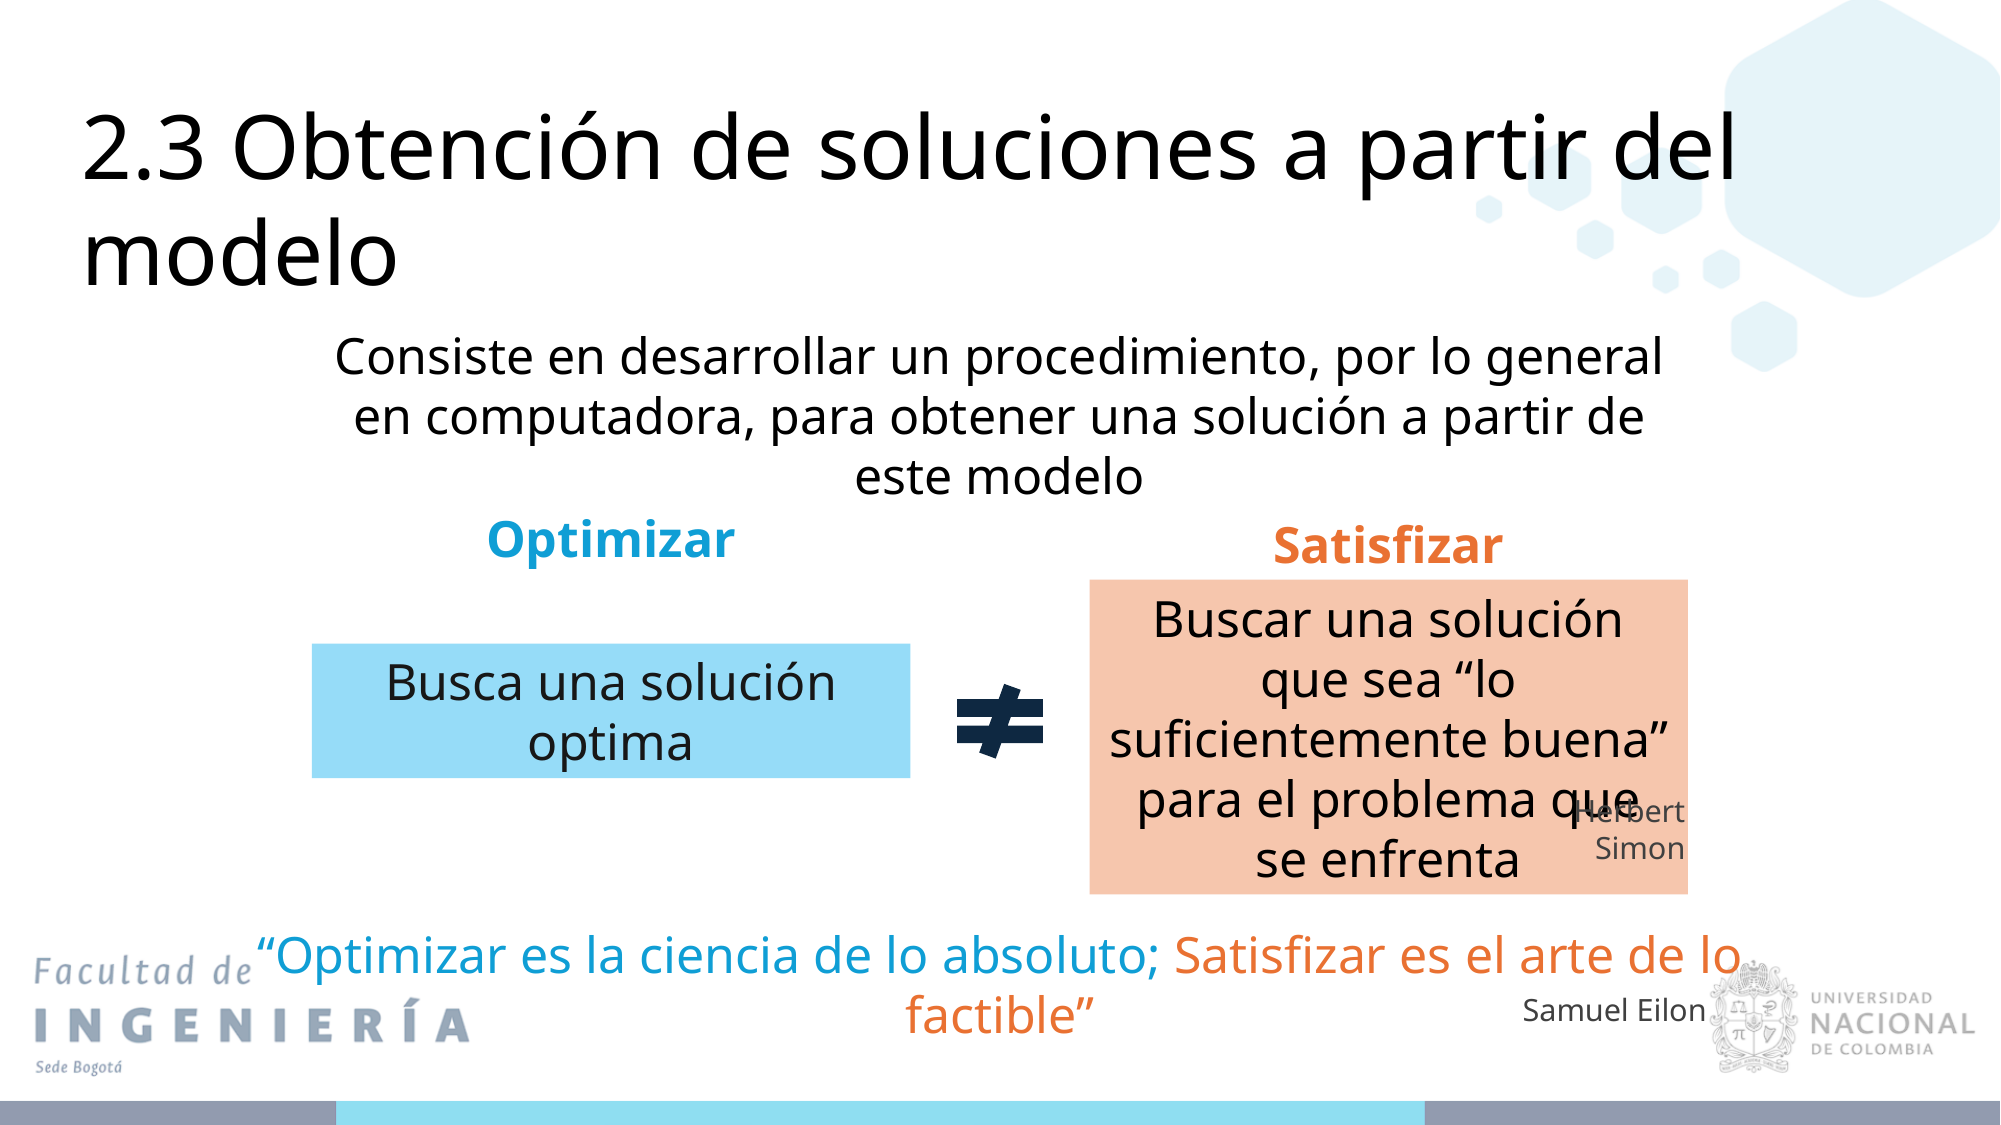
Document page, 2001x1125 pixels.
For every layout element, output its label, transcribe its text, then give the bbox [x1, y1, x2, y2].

text_box Buscar una solución que sea “lo suficientemente buena” para el problema que se enfrenta [1089, 581, 1688, 895]
text_box [957, 683, 1043, 759]
text_box Optimizar [311, 499, 911, 575]
text_box 2.3 Obtención de soluciones a partir del modelo [66, 82, 1867, 311]
text_box Herbert Simon [1461, 785, 1700, 873]
text_box Samuel Eilon [1483, 983, 1722, 1035]
text_box Consiste en desarrollar un procedimiento, por lo general en computadora, para obtener una solución a partir de este modelo [316, 317, 1684, 513]
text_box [0, 0, 2000, 1125]
text_box “Optimizar es la ciencia de lo absoluto; Satisfizar es el arte de lo factible” [233, 915, 1767, 1051]
text_box Satisfizar [1089, 506, 1688, 581]
text_box Busca una solución optima [311, 643, 911, 779]
